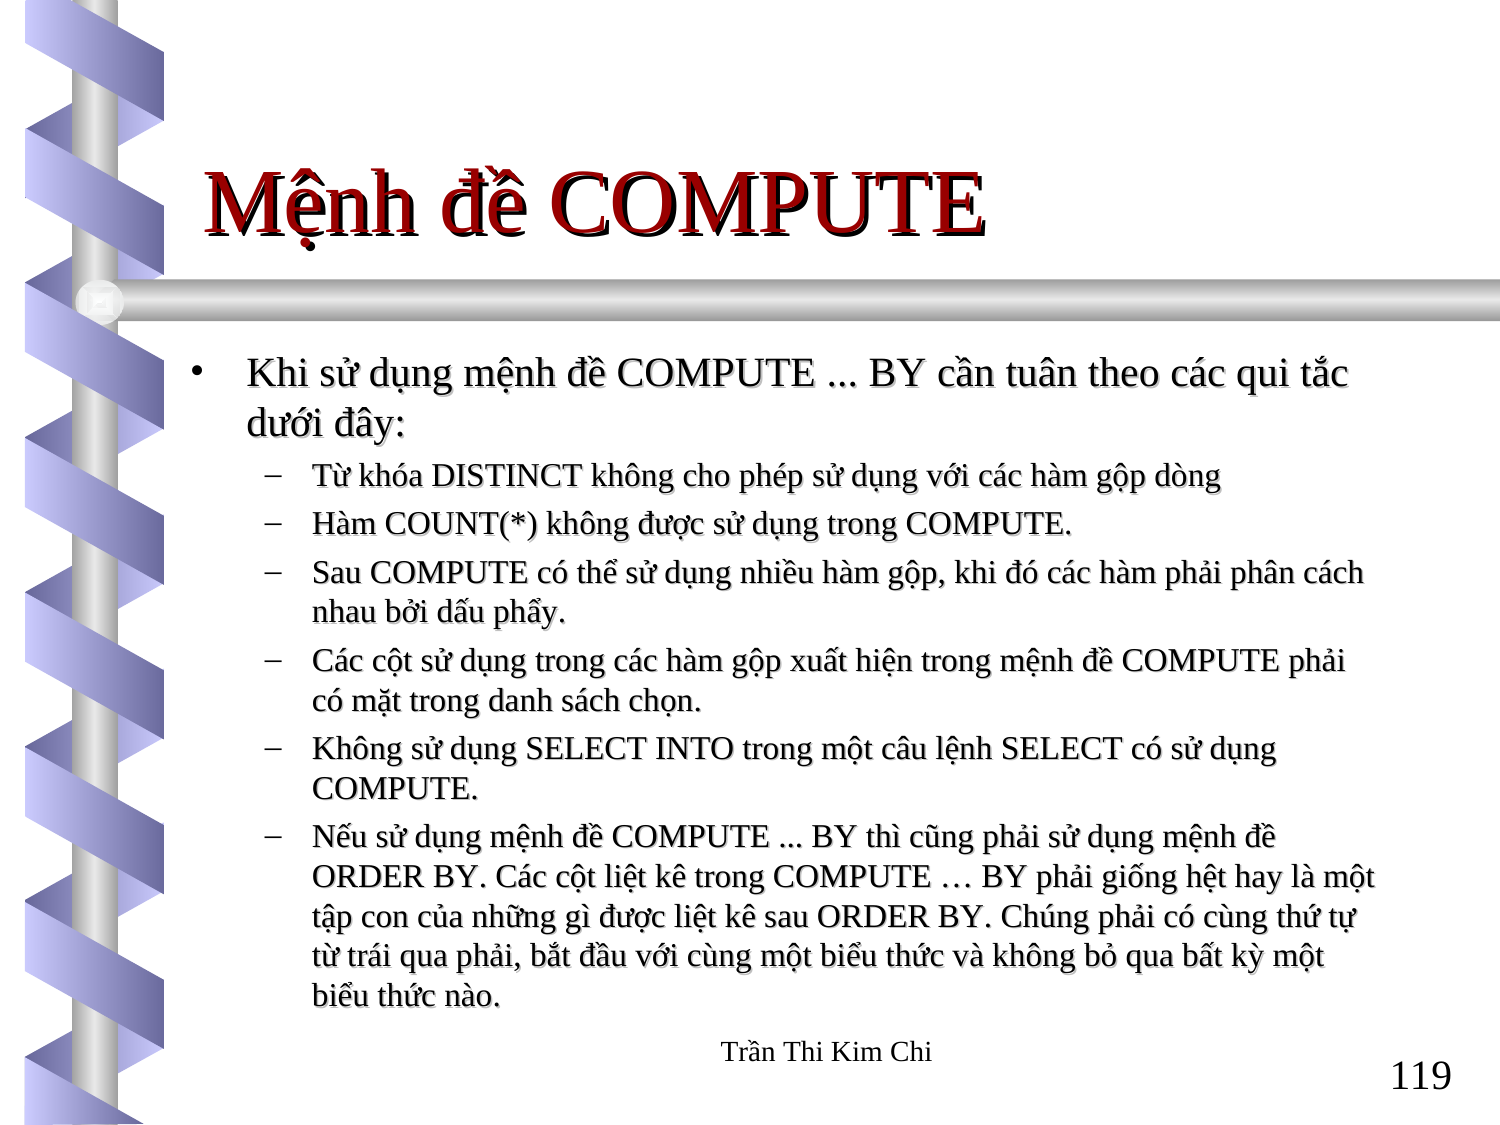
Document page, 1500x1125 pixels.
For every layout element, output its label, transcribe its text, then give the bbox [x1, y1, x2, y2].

list Khi sử dụng mệnh đề COMPUTE ... BY cần tuân theo các qui tắc dưới đây: Từ khóa DISTINCT không cho phép sử dụng với các hàm gộp dòng Hàm COUNT(*) không được sử dụng trong COMPUTE. Sau COMPUTE có thể sử dụng nhiều hàm gộp, khi đó các hàm phải phân cách nhau bởi dấu phẩy. Các cột sử dụng trong các hàm gộp xuất hiện trong mệnh đề COMPUTE phải có mặt trong danh sách chọn. Không sử dụng SELECT INTO trong một câu lệnh SELECT có sử dụng COMPUTE. Nếu sử dụng mệnh đề COMPUTE ... BY thì cũng phải sử dụng mệnh đề ORDER BY. Các cột liệt kê trong COMPUTE … BY phải giống hệt hay là một tập con của những gì được liệt kê sau ORDER BY. Chúng phải có cùng thứ tự từ trái qua phải, bắt đầu với cùng một biểu thức và không bỏ qua bất kỳ một biểu thức nào. [174, 337, 1400, 1125]
text_box Trần Thi Kim Chi [589, 1024, 1065, 1100]
title Mệnh đề COMPUTE [187, 133, 1463, 259]
